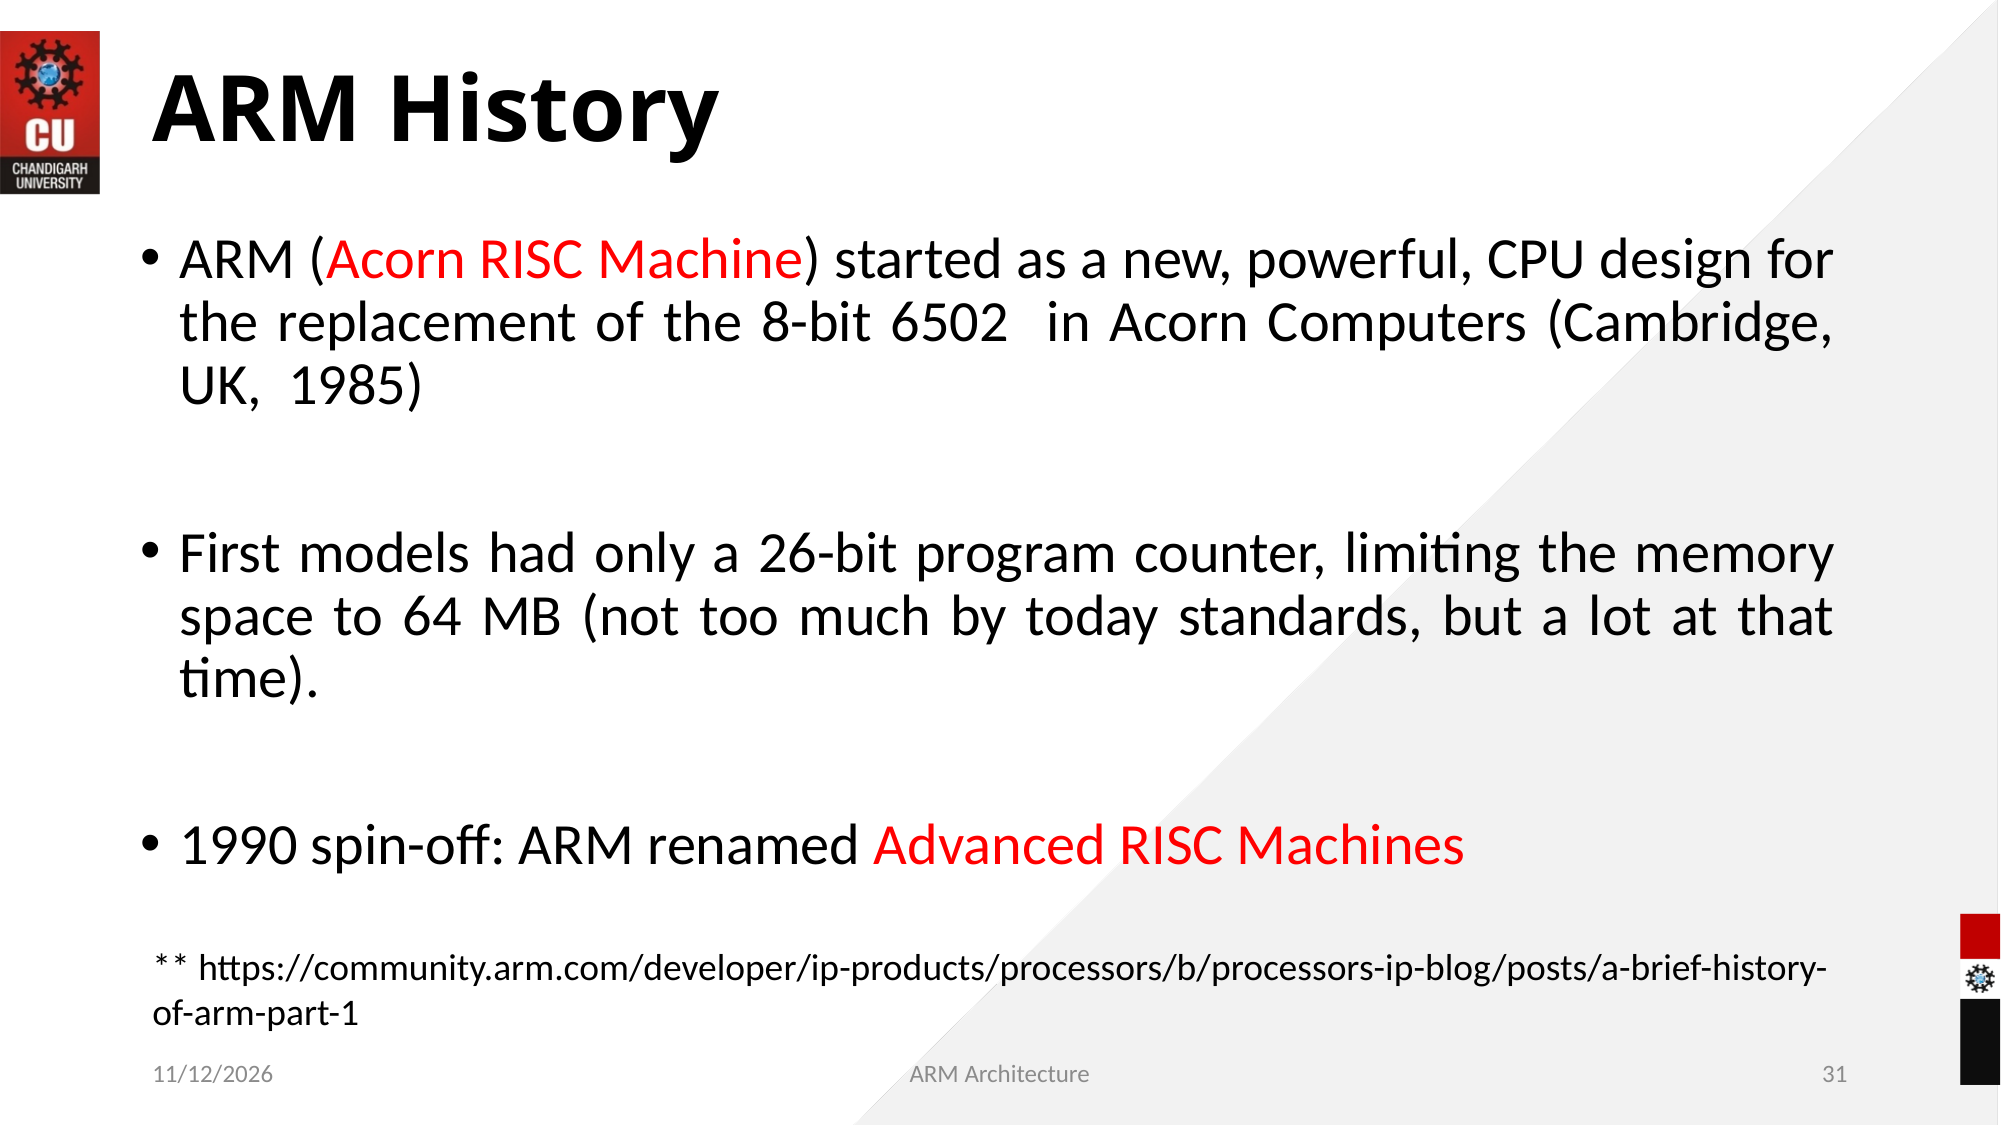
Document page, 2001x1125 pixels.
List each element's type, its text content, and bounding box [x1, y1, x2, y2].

text_box <number> [1412, 1042, 1863, 1103]
text_box ARM History [137, 20, 1863, 204]
text_box ARM (Acorn RISC Machine) started as a new, powerful, CPU design for the replacement of the 8-bit 6502 in Acorn Computers (Cambridge, UK, 1985) First models had only a 26-bit program counter, limiting the memory space to 64 MB (not too much by today standards, but a lot at that time). 1990 spin-off: ARM renamed Advanced RISC Machines [125, 221, 1850, 936]
text_box ARM Architecture [662, 1042, 1338, 1103]
picture [0, 0, 2001, 1125]
text_box 05/18/2021 [137, 1042, 588, 1103]
text_box ** https://community.arm.com/developer/ip-products/processors/b/processors-ip-blog/posts/a-brief-history-of-arm-part-1 [137, 935, 1875, 1040]
